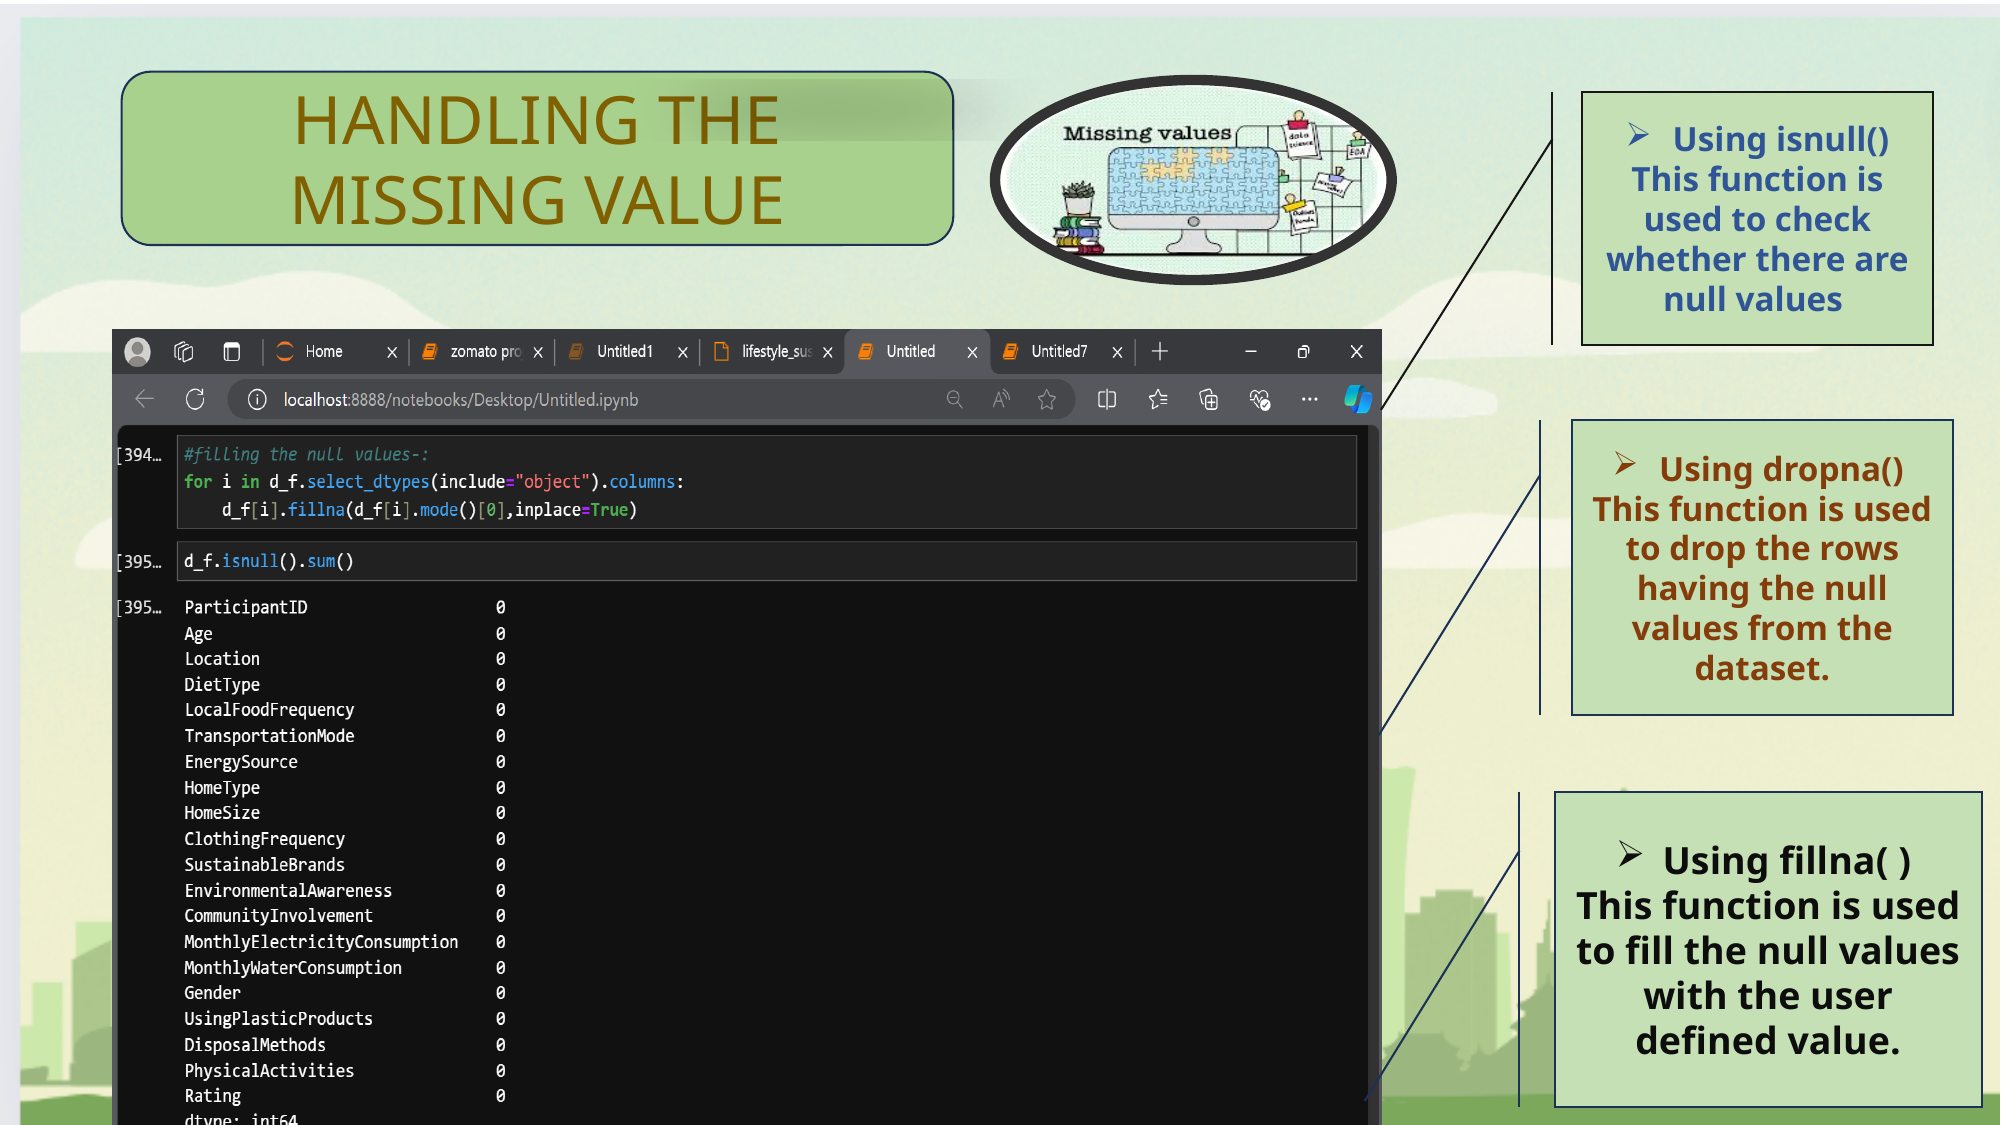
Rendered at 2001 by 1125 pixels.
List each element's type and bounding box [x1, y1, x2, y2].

picture [0, 4, 2000, 1125]
list [111, 329, 1382, 1125]
